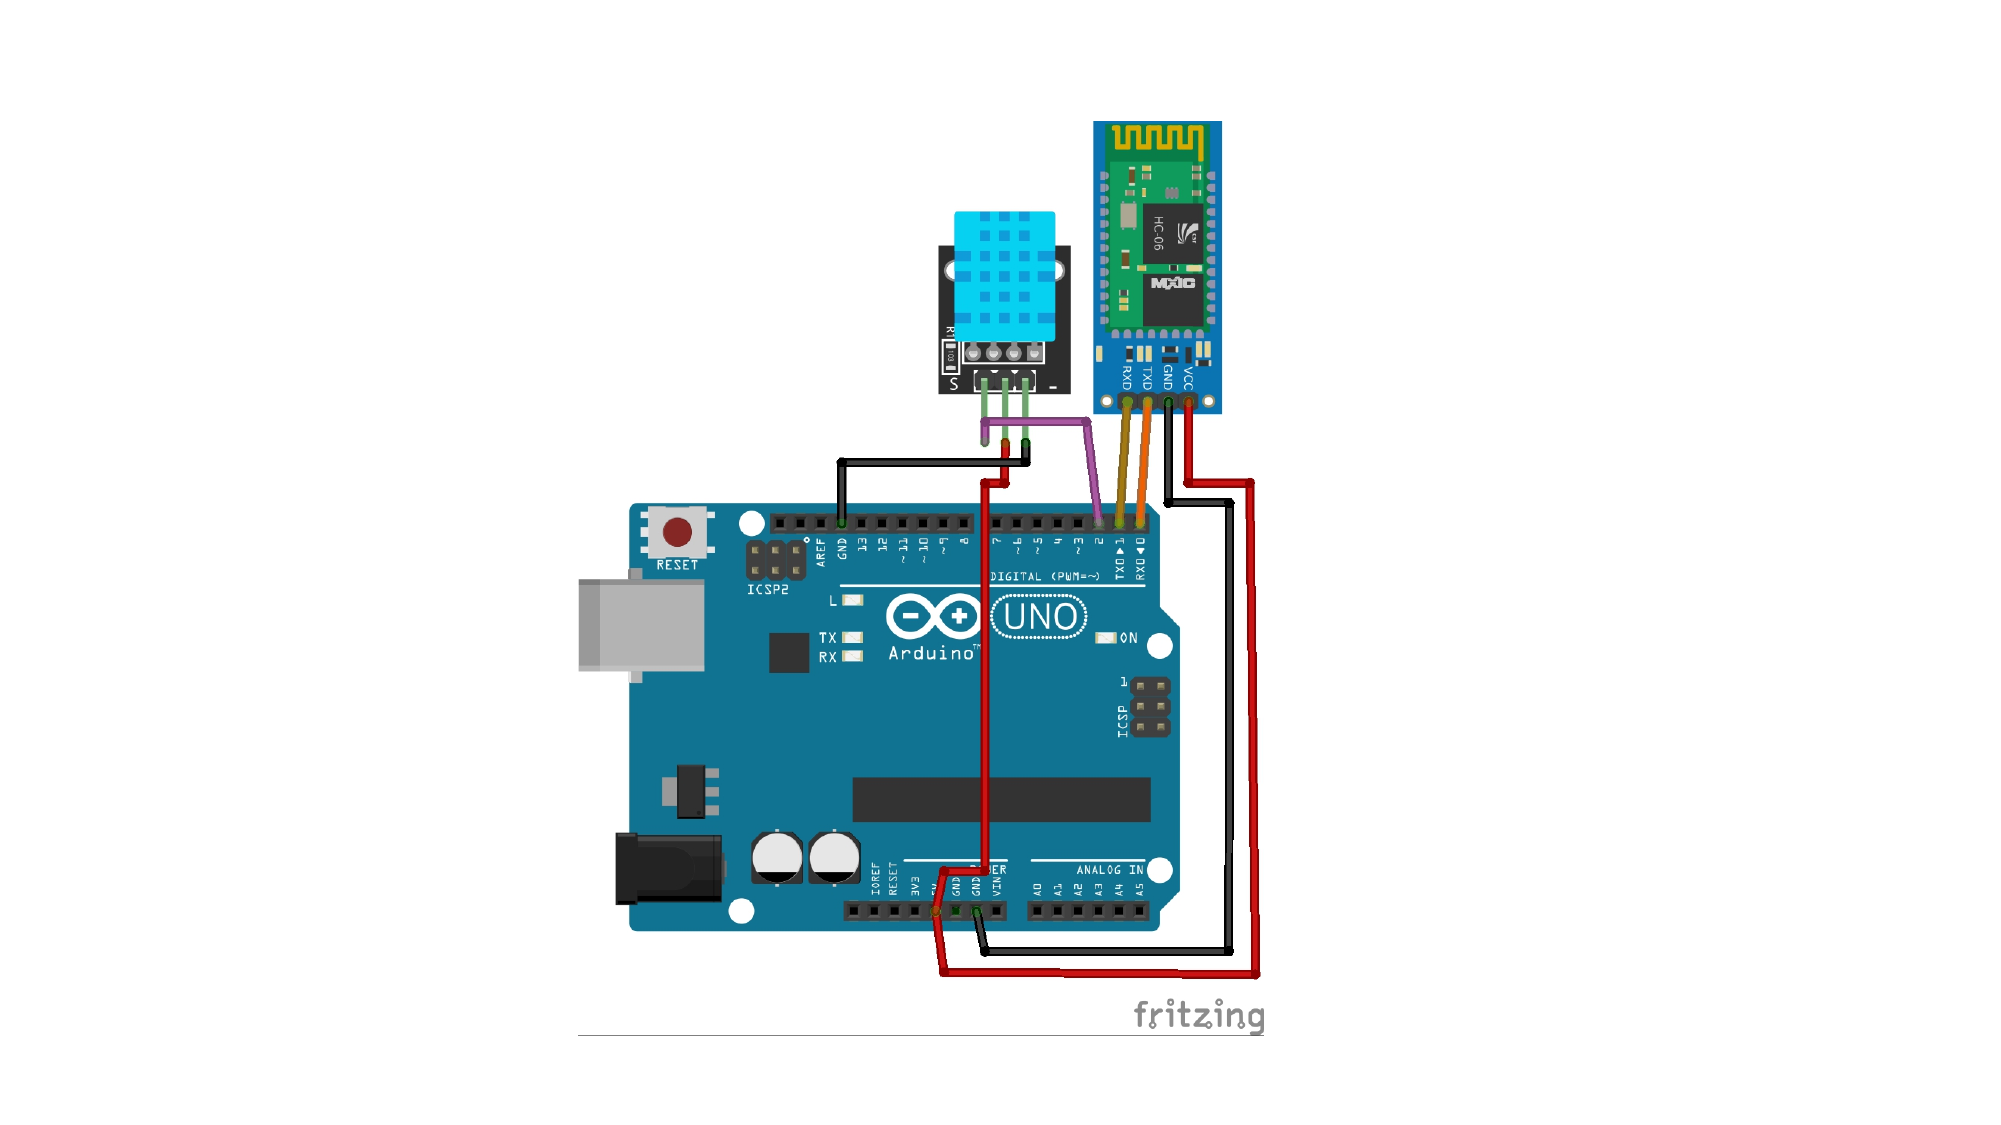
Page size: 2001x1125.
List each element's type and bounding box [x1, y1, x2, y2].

picture [578, 121, 1264, 1036]
